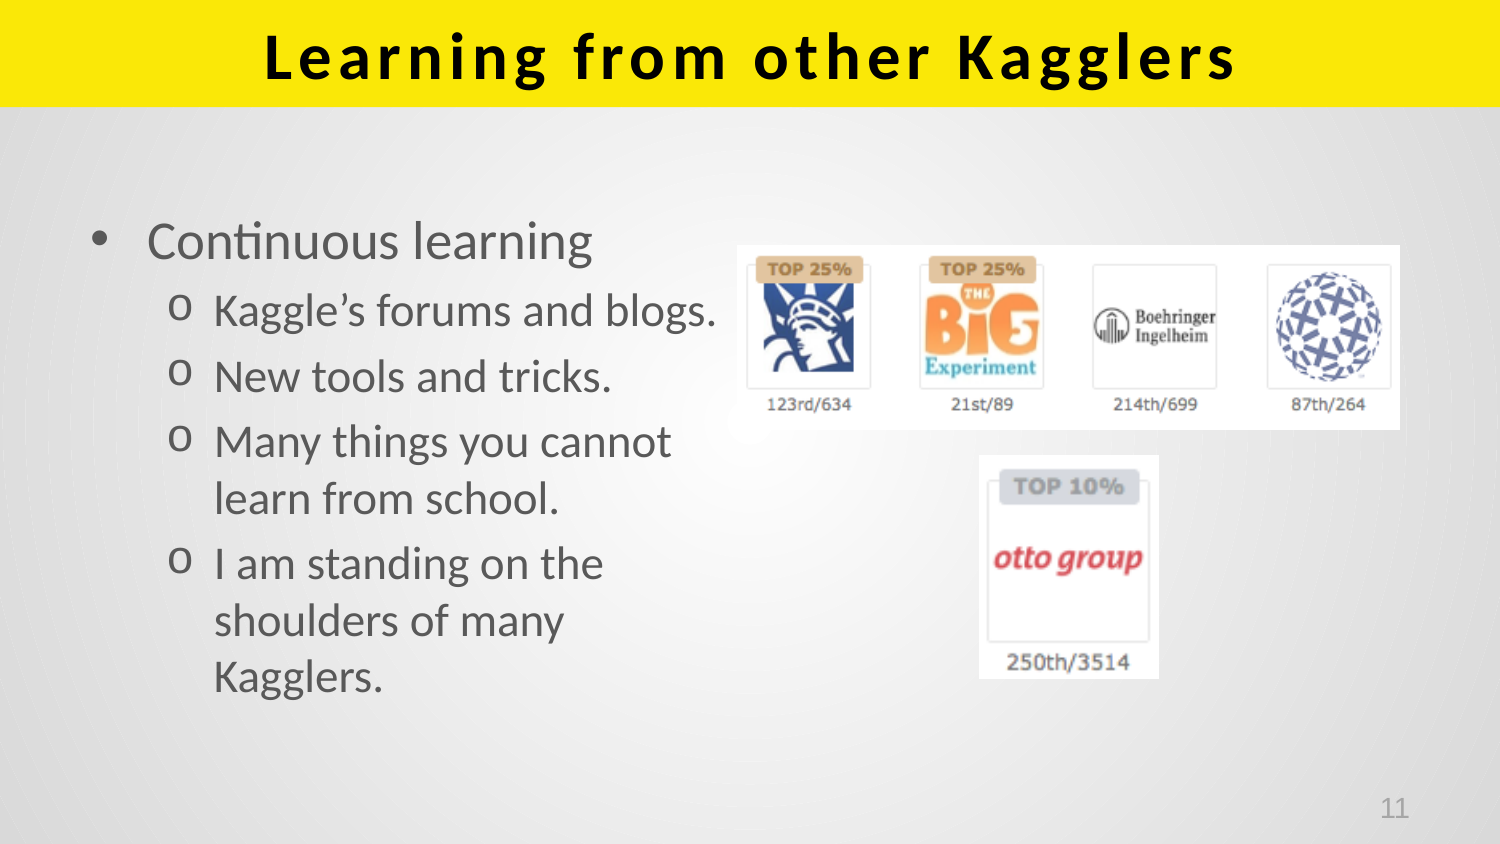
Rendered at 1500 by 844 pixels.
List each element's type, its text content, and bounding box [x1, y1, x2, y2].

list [737, 244, 1401, 430]
slide_number 11 [1074, 782, 1425, 827]
title Learning from other Kagglers [75, 0, 1425, 108]
picture [978, 455, 1159, 680]
list Continuous learning Kaggle’s forums and blogs. New tools and tricks. Many things you cannot learn from school. I am standing on the shoulders of many Kagglers. [75, 196, 738, 754]
